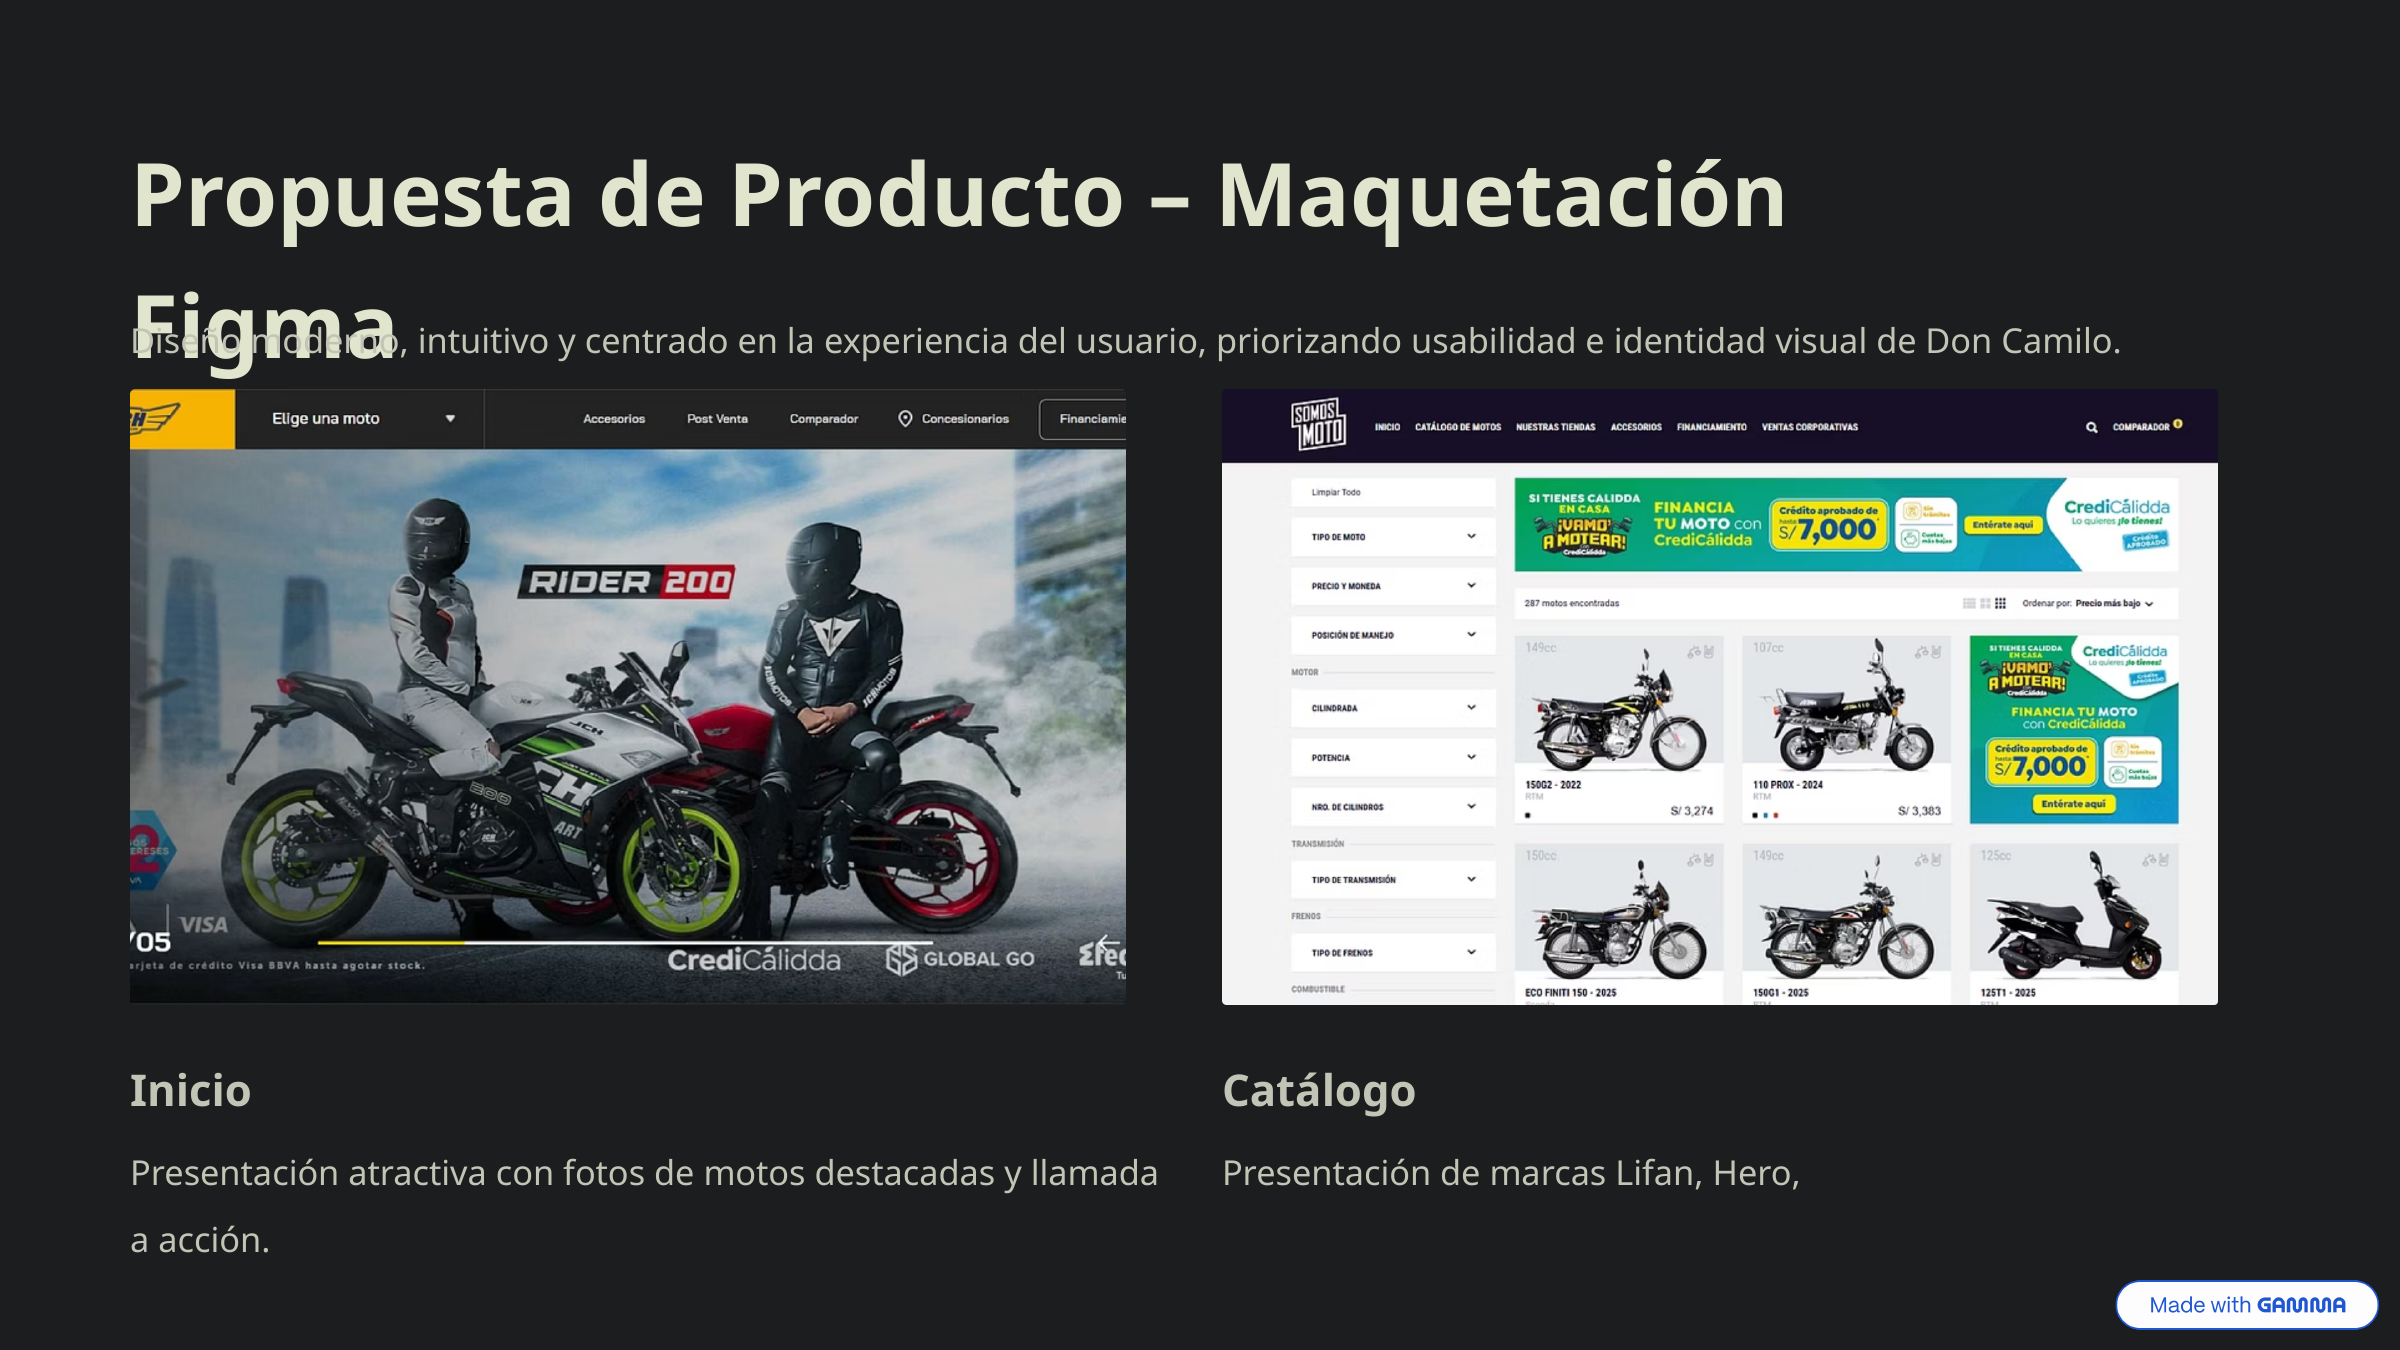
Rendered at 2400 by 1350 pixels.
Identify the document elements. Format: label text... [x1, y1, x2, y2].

picture [129, 388, 1126, 1005]
text_box Diseño moderno, intuitivo y centrado en la experiencia del usuario, priorizando usabilidad e identidad visual de Don Camilo. [130, 292, 2270, 350]
picture [1221, 388, 2218, 1005]
text_box Propuesta de Producto – Maquetación Figma [130, 111, 1944, 223]
text_box Catálogo [1222, 1048, 1664, 1104]
text_box Presentación de marcas Lifan, Hero, [1222, 1125, 2270, 1182]
text_box Inicio [130, 1048, 572, 1104]
text_box Presentación atractiva con fotos de motos destacadas y llamada a acción. [130, 1125, 1178, 1239]
picture [2106, 1271, 2389, 1339]
